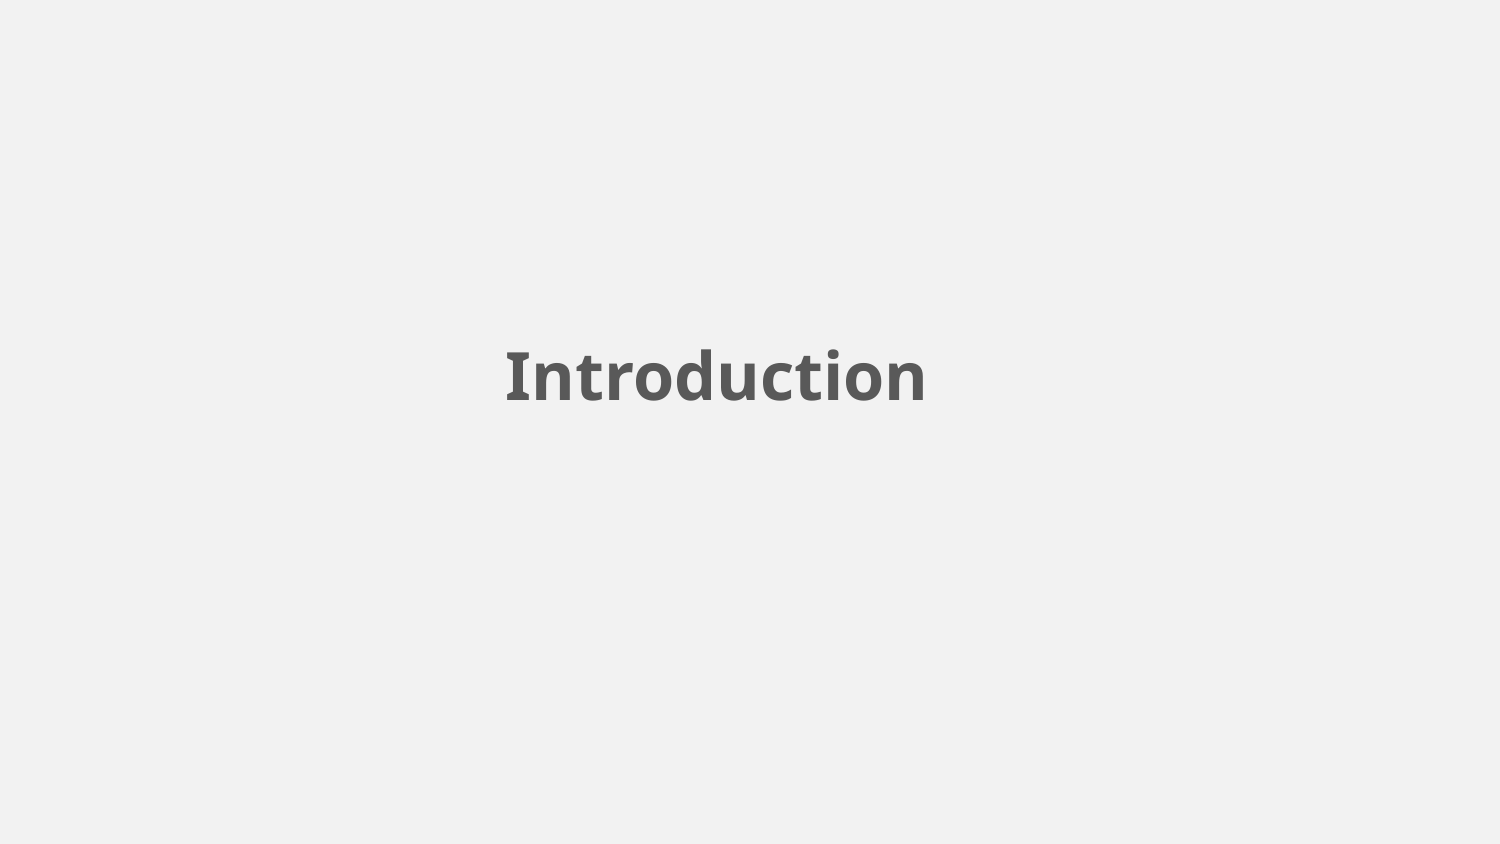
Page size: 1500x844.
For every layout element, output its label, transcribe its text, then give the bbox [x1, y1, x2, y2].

text_box Introduction [490, 326, 944, 421]
